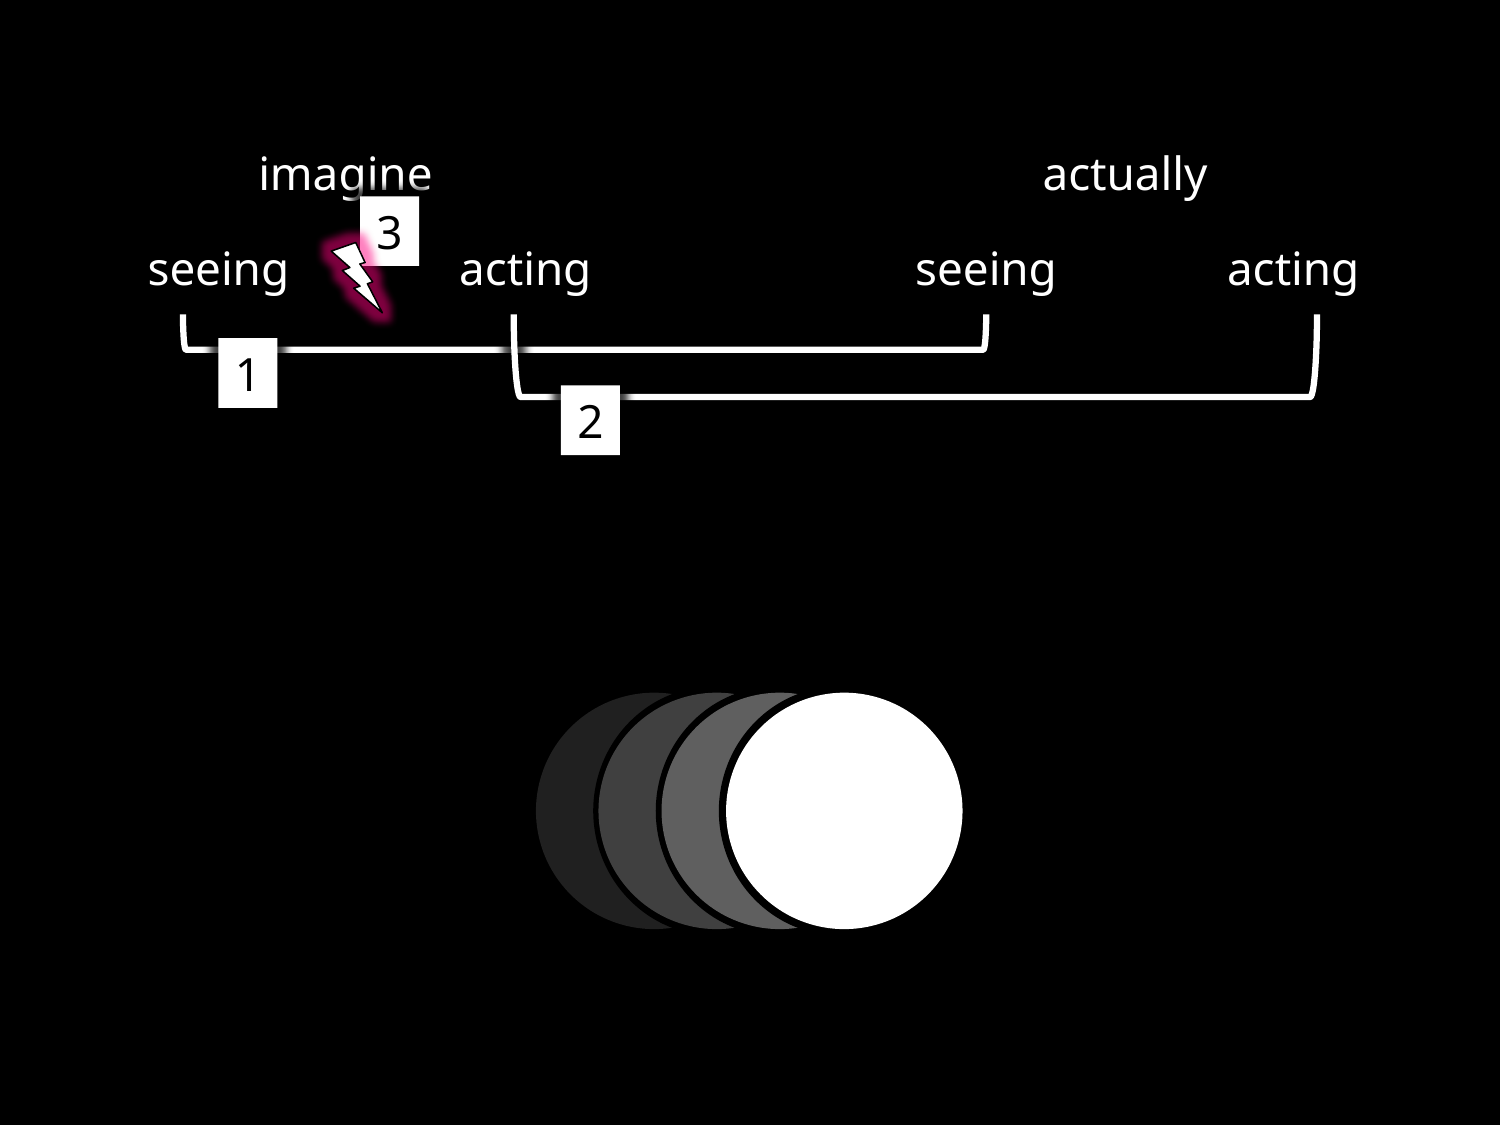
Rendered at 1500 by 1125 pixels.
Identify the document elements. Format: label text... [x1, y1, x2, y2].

text_box [598, 692, 741, 930]
text_box [182, 314, 499, 350]
text_box [661, 692, 804, 930]
text_box [726, 692, 963, 930]
text_box actually [879, 137, 1370, 207]
text_box [721, 689, 900, 933]
text_box [331, 242, 383, 313]
text_box seeing [879, 231, 1093, 300]
text_box [658, 689, 808, 933]
text_box acting [1187, 231, 1400, 302]
text_box imagine [100, 137, 591, 207]
text_box seeing [112, 231, 325, 302]
text_box [535, 692, 678, 930]
text_box [513, 314, 1317, 398]
text_box acting [419, 231, 632, 299]
text_box 1 [218, 338, 278, 408]
text_box 2 [560, 385, 620, 456]
text_box 3 [360, 196, 420, 266]
text_box [596, 689, 745, 933]
